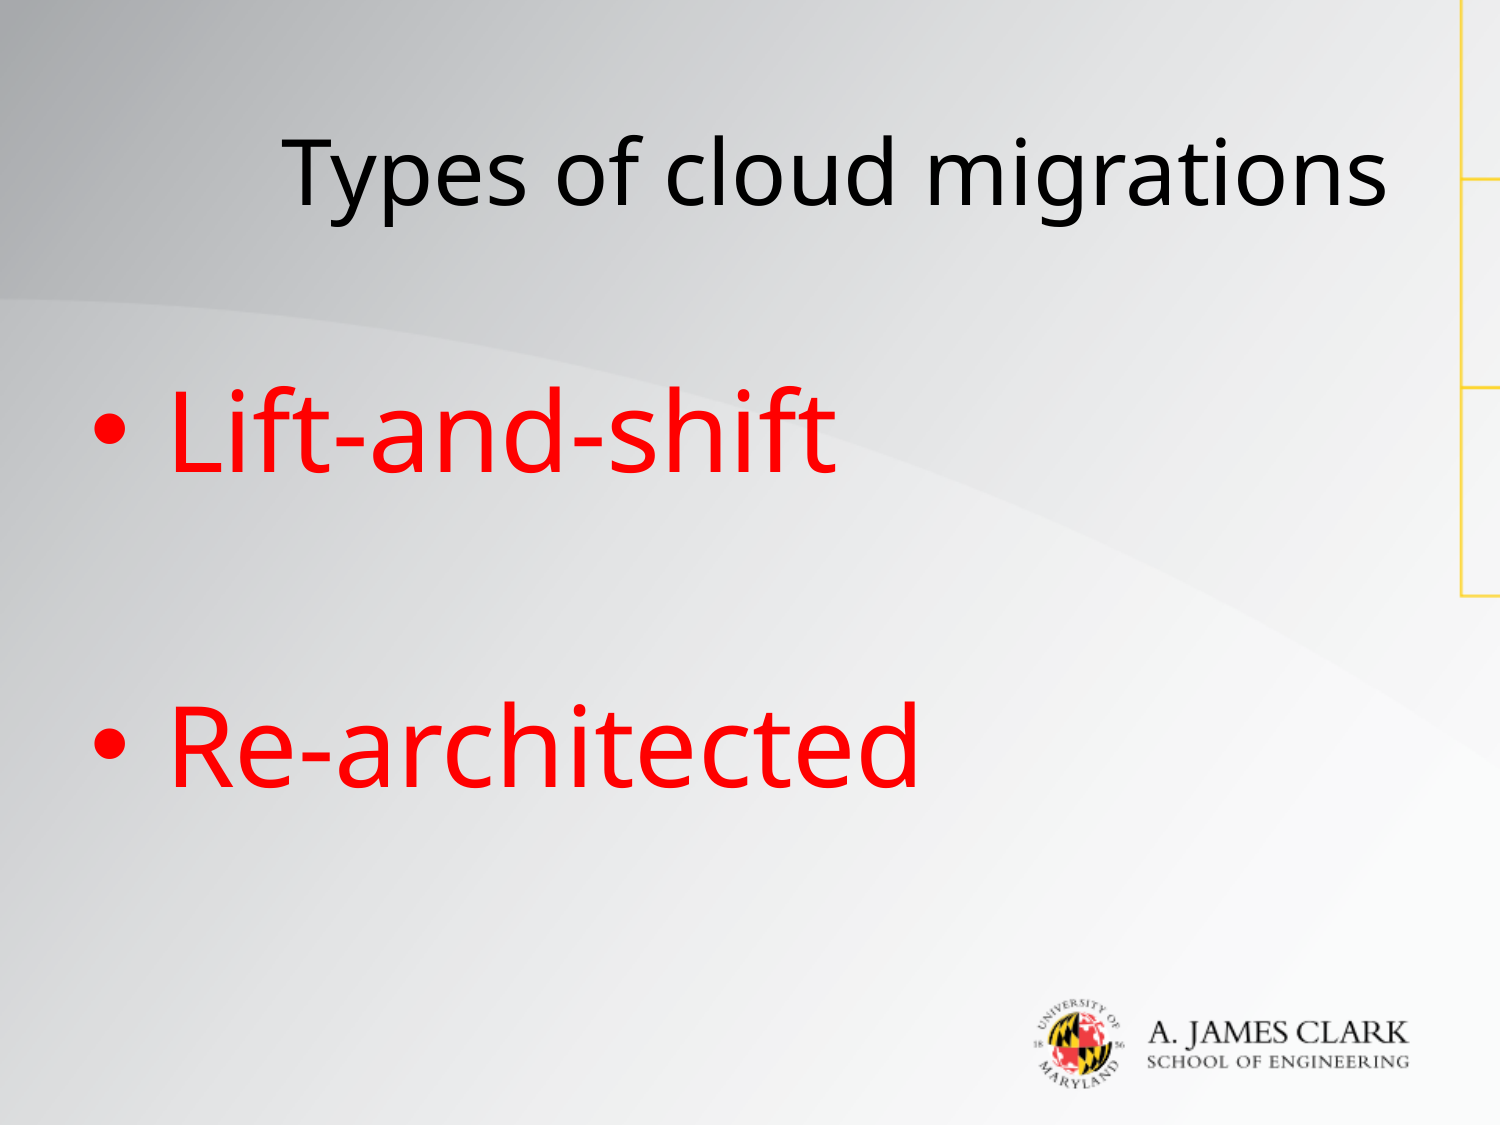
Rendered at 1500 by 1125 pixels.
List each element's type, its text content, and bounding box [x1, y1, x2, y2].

title Types of cloud migrations [75, 45, 1407, 231]
list Lift-and-shift Re-architected [75, 352, 1407, 1002]
